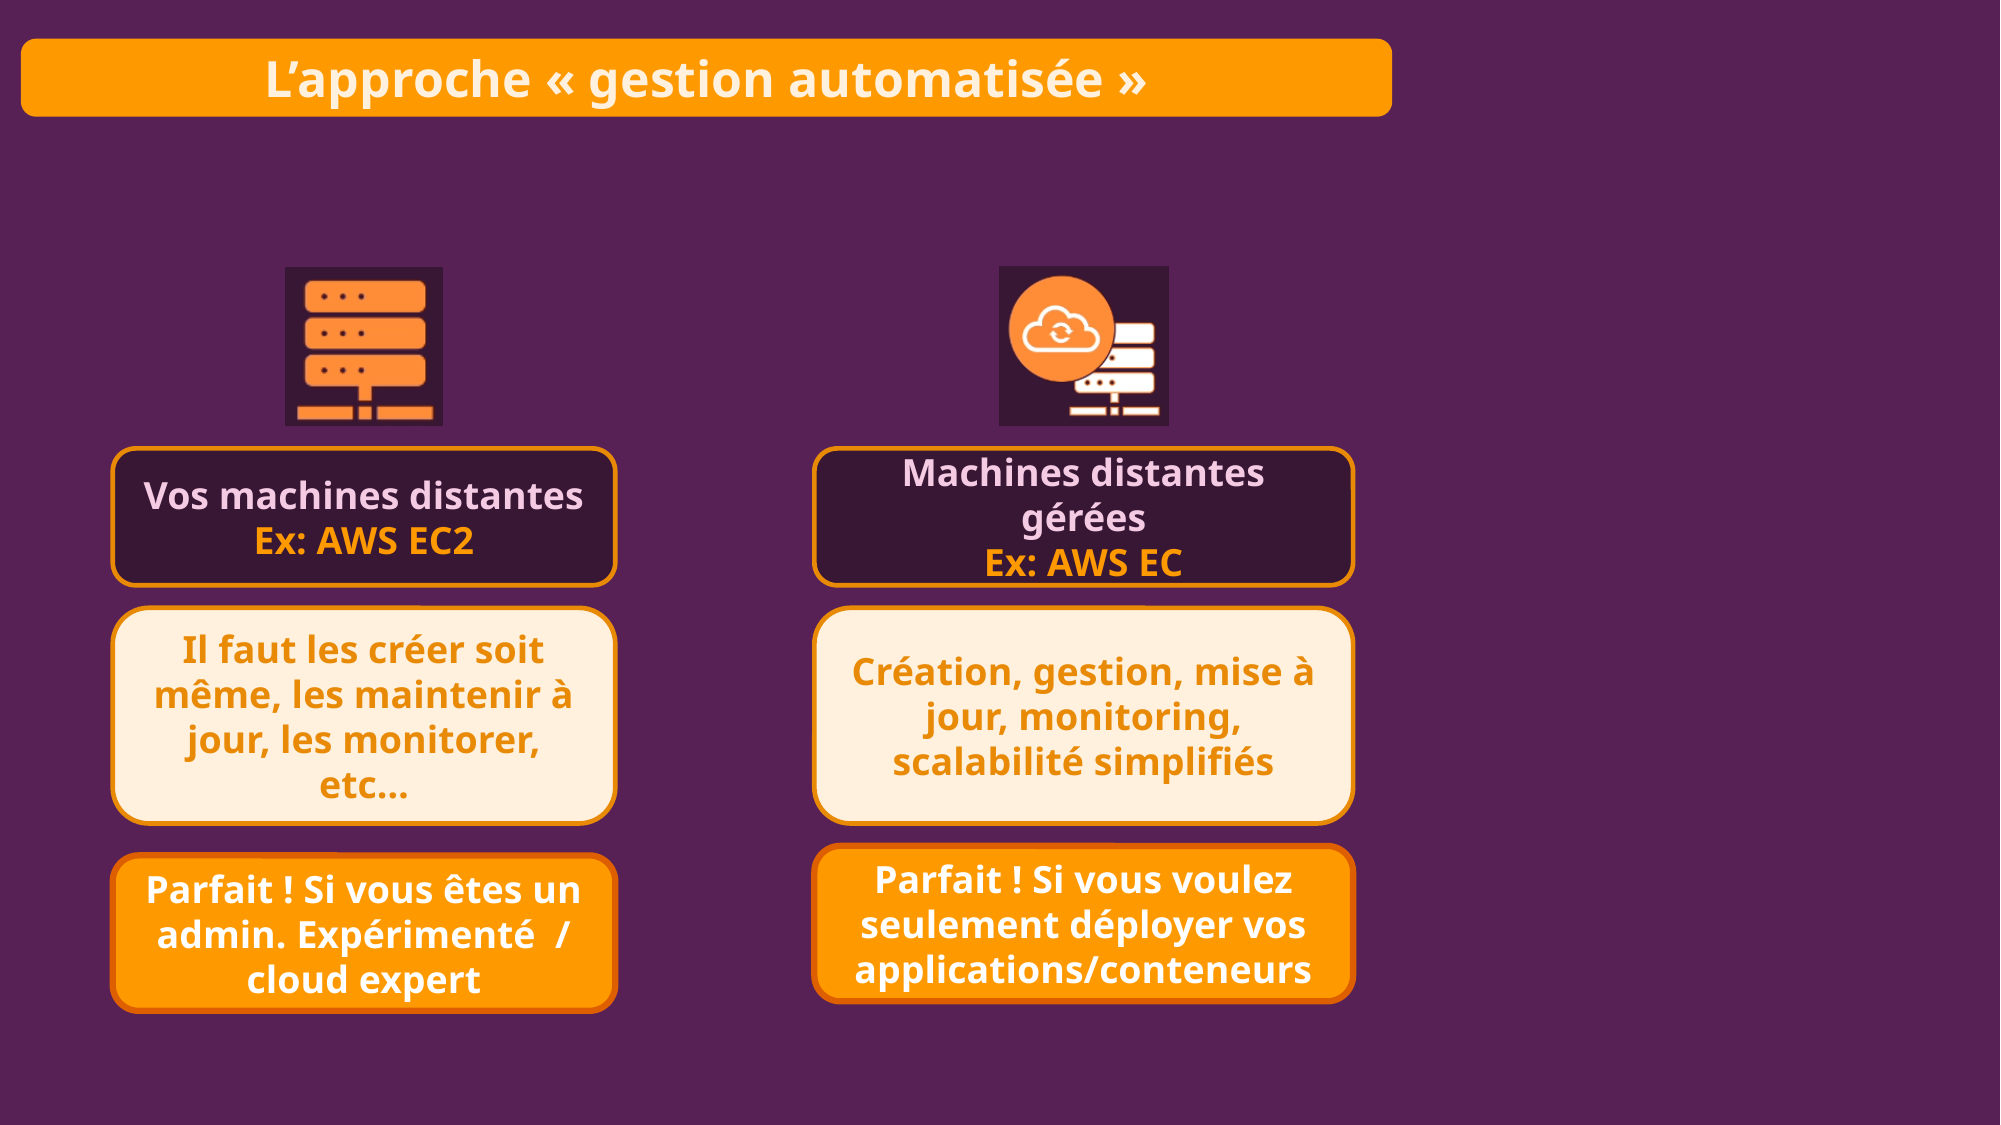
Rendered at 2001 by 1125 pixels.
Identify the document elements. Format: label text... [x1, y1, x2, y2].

text_box Création, gestion, mise à jour, monitoring, scalabilité simplifiés [813, 606, 1355, 825]
text_box Parfait ! Si vous êtes un admin. Expérimenté / cloud expert [111, 854, 617, 1012]
text_box Vos machines distantes Ex: AWS EC2 [111, 447, 617, 587]
picture [999, 266, 1169, 426]
text_box L’approche « gestion automatisée » [22, 40, 1391, 115]
picture [285, 267, 443, 426]
text_box Machines distantes gérées Ex: AWS EC [813, 447, 1355, 587]
text_box Il faut les créer soit même, les maintenir à jour, les monitorer, etc… [111, 606, 617, 825]
text_box Parfait ! Si vous voulez seulement déployer vos applications/conteneurs [813, 844, 1355, 1003]
